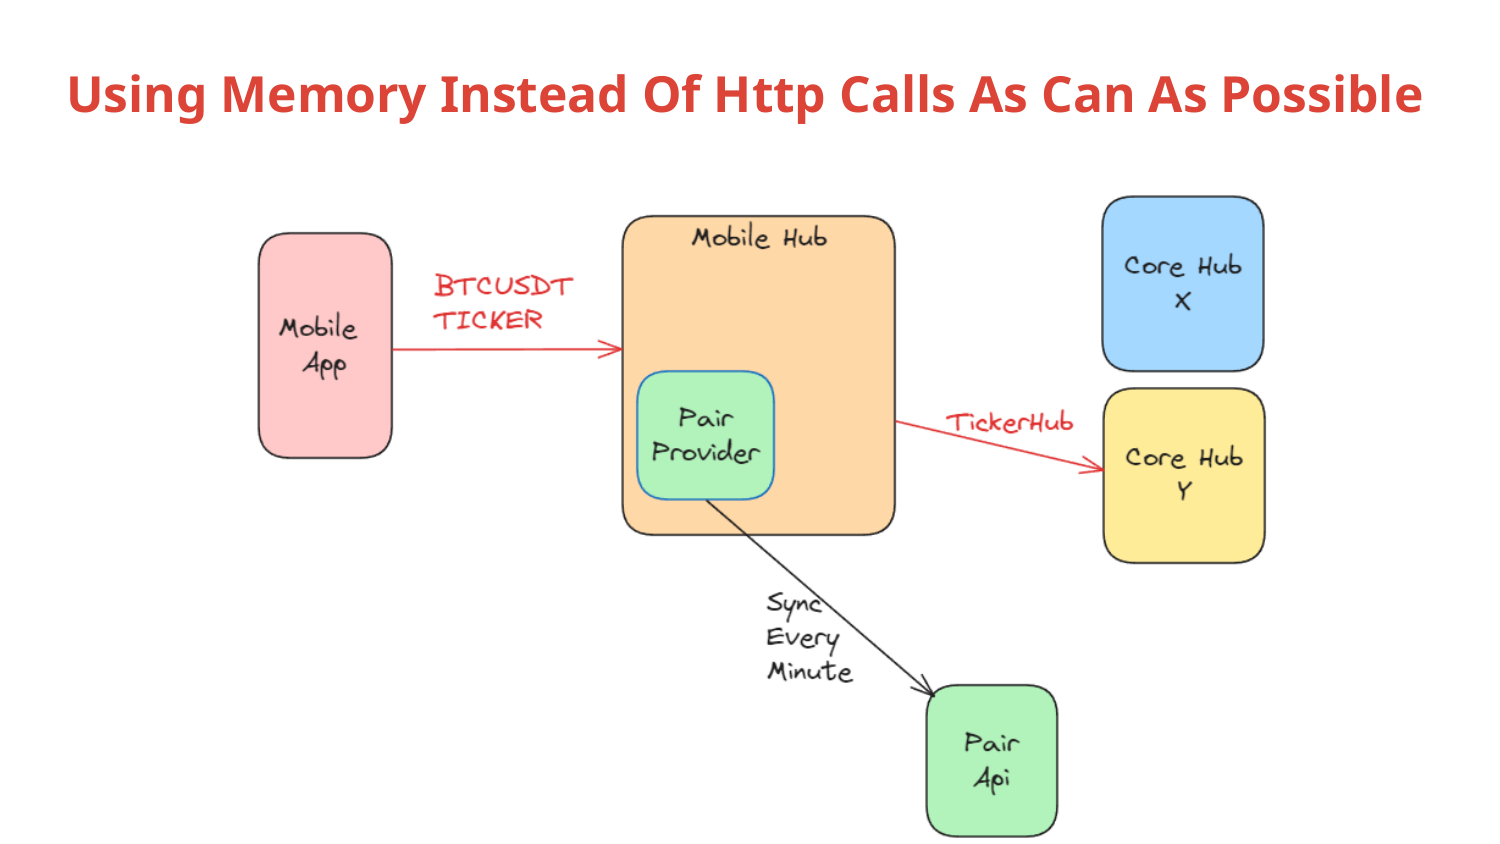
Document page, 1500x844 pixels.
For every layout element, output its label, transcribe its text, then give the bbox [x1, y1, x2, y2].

picture [243, 193, 1271, 844]
title Using Memory Instead Of Http Calls As Can As Possible [51, 48, 1449, 180]
